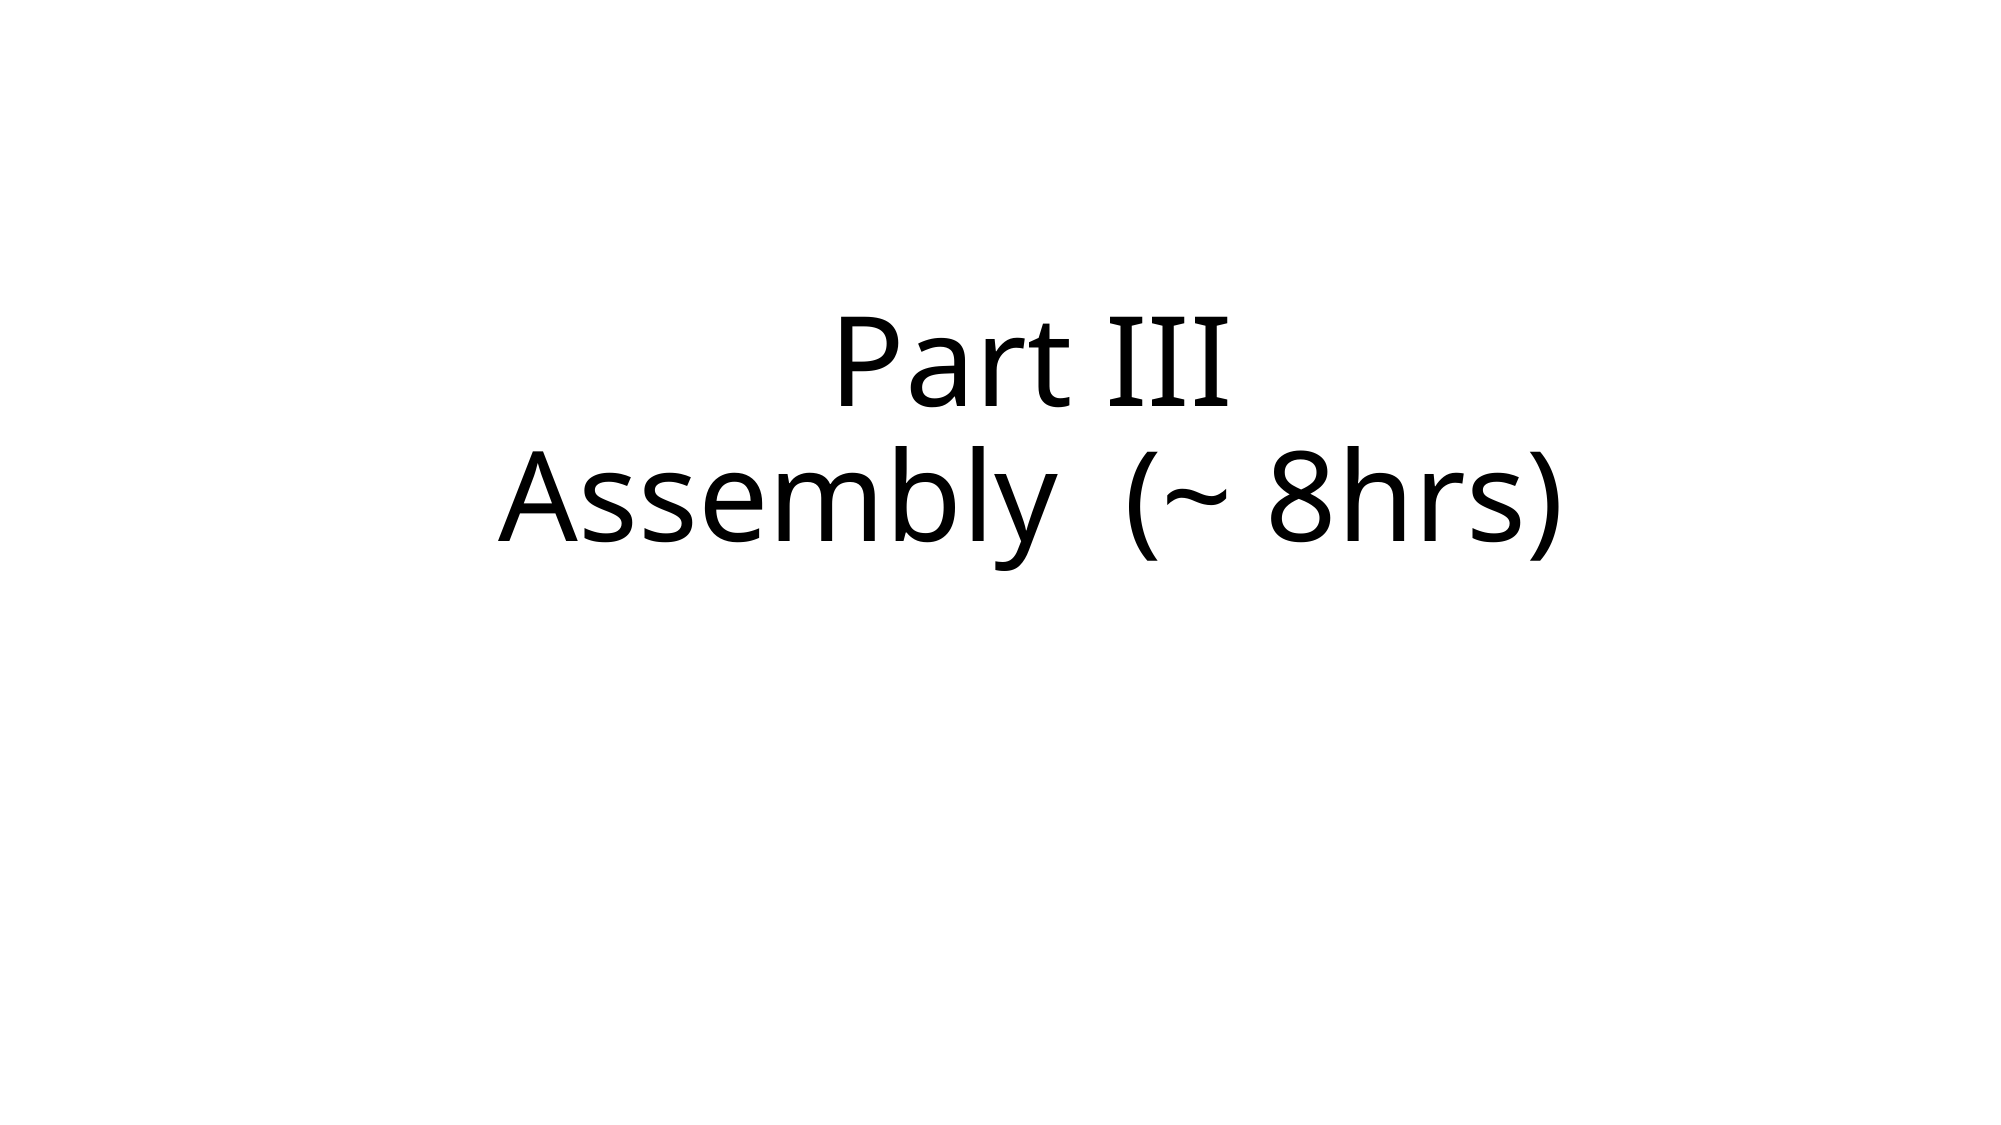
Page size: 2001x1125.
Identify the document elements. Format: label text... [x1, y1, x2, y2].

title Part III Assembly (~ 8hrs) [249, 184, 1813, 576]
